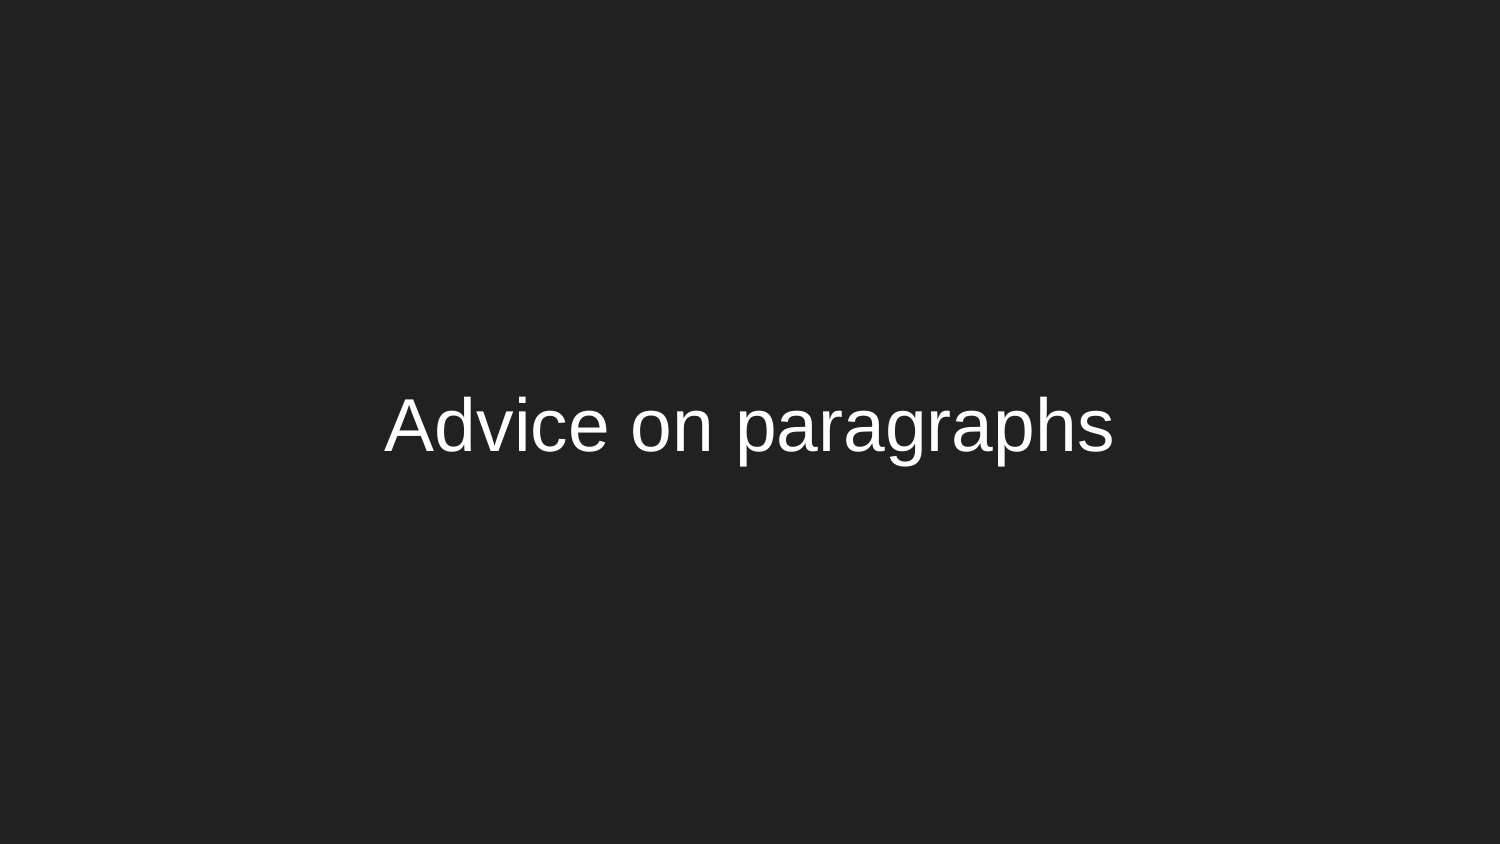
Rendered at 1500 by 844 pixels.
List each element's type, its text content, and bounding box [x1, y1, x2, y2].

title Advice on paragraphs [51, 352, 1449, 491]
